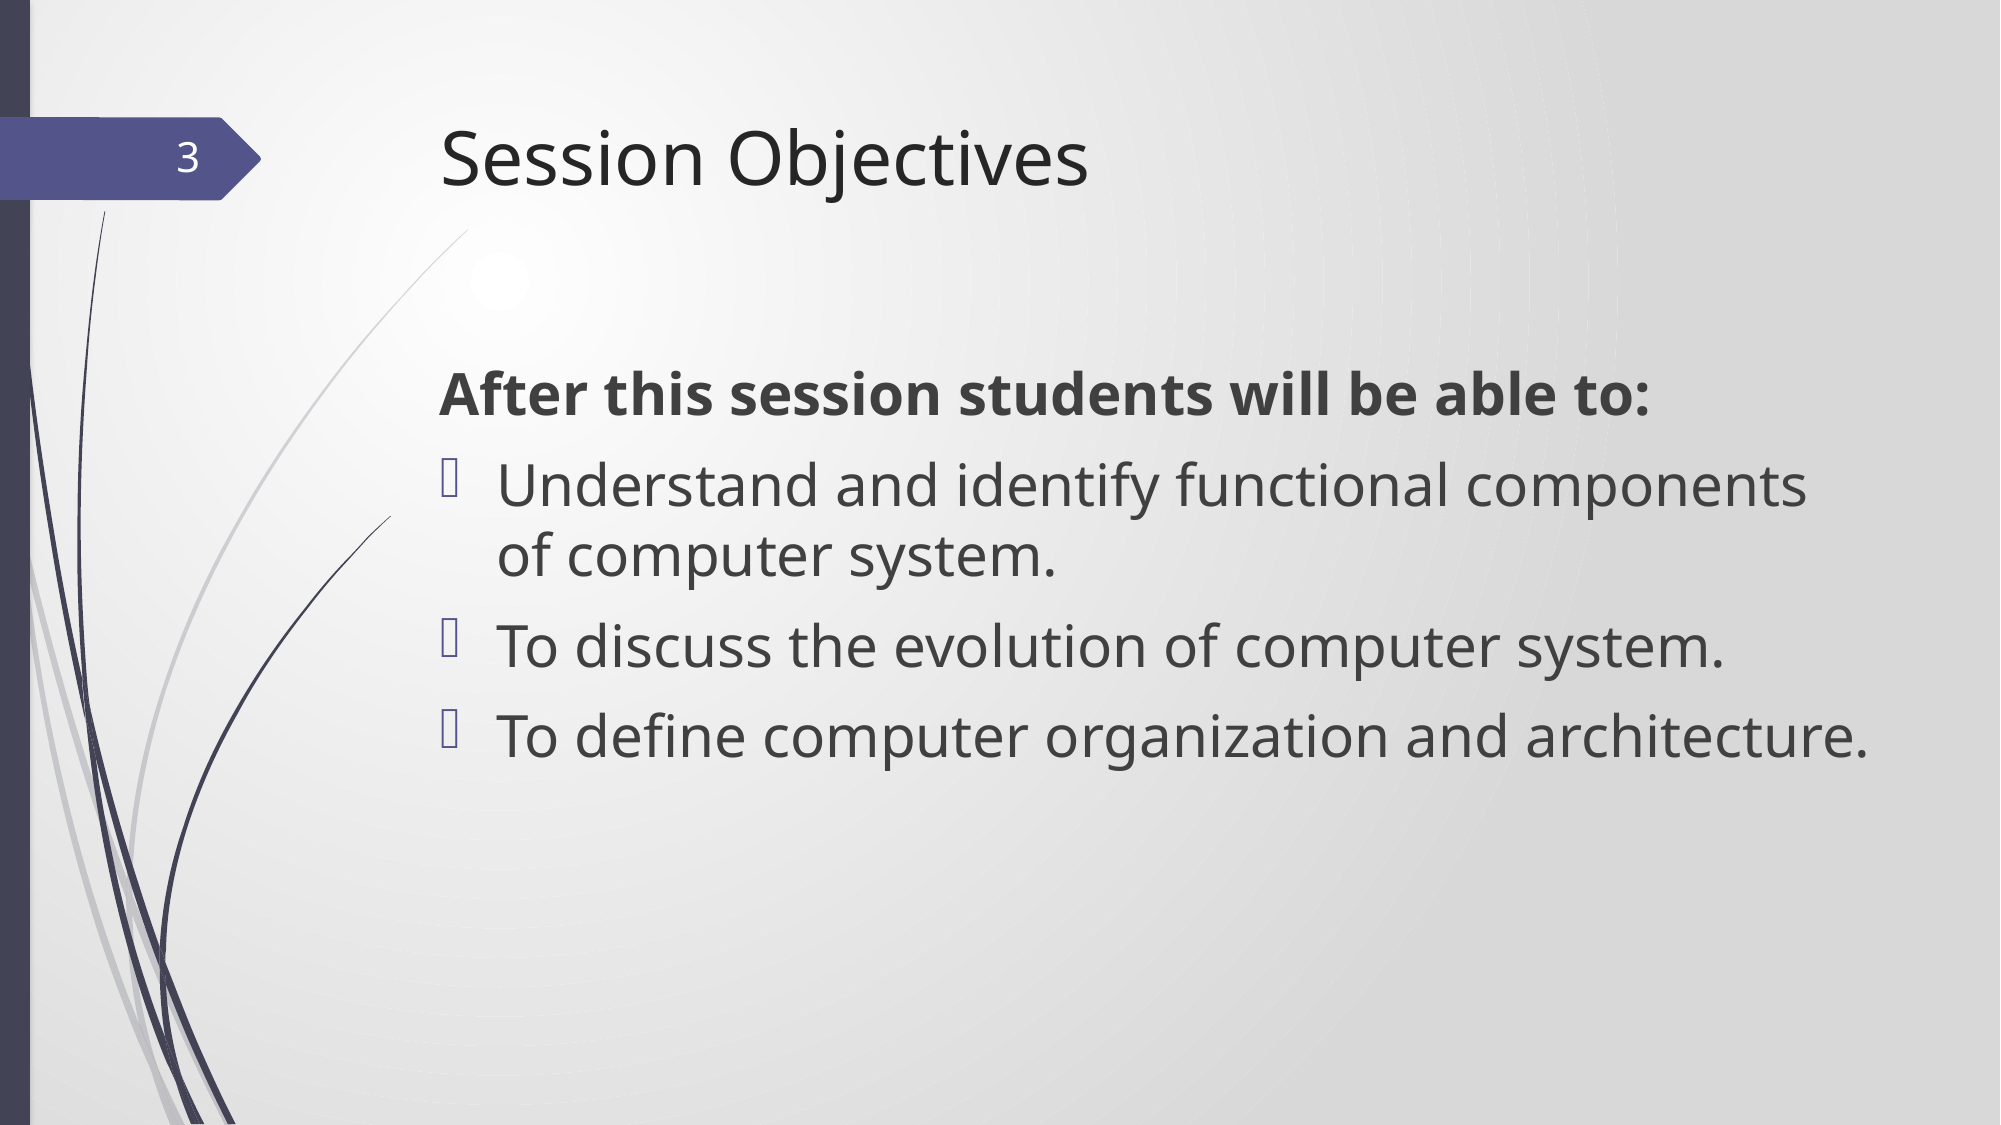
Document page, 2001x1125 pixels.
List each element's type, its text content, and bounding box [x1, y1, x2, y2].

title Session Objectives [425, 102, 1888, 313]
list After this session students will be able to: Understand and identify functional components of computer system. To discuss the evolution of computer system. To define computer organization and architecture. [424, 350, 1888, 970]
slide_number 3 [87, 129, 216, 190]
